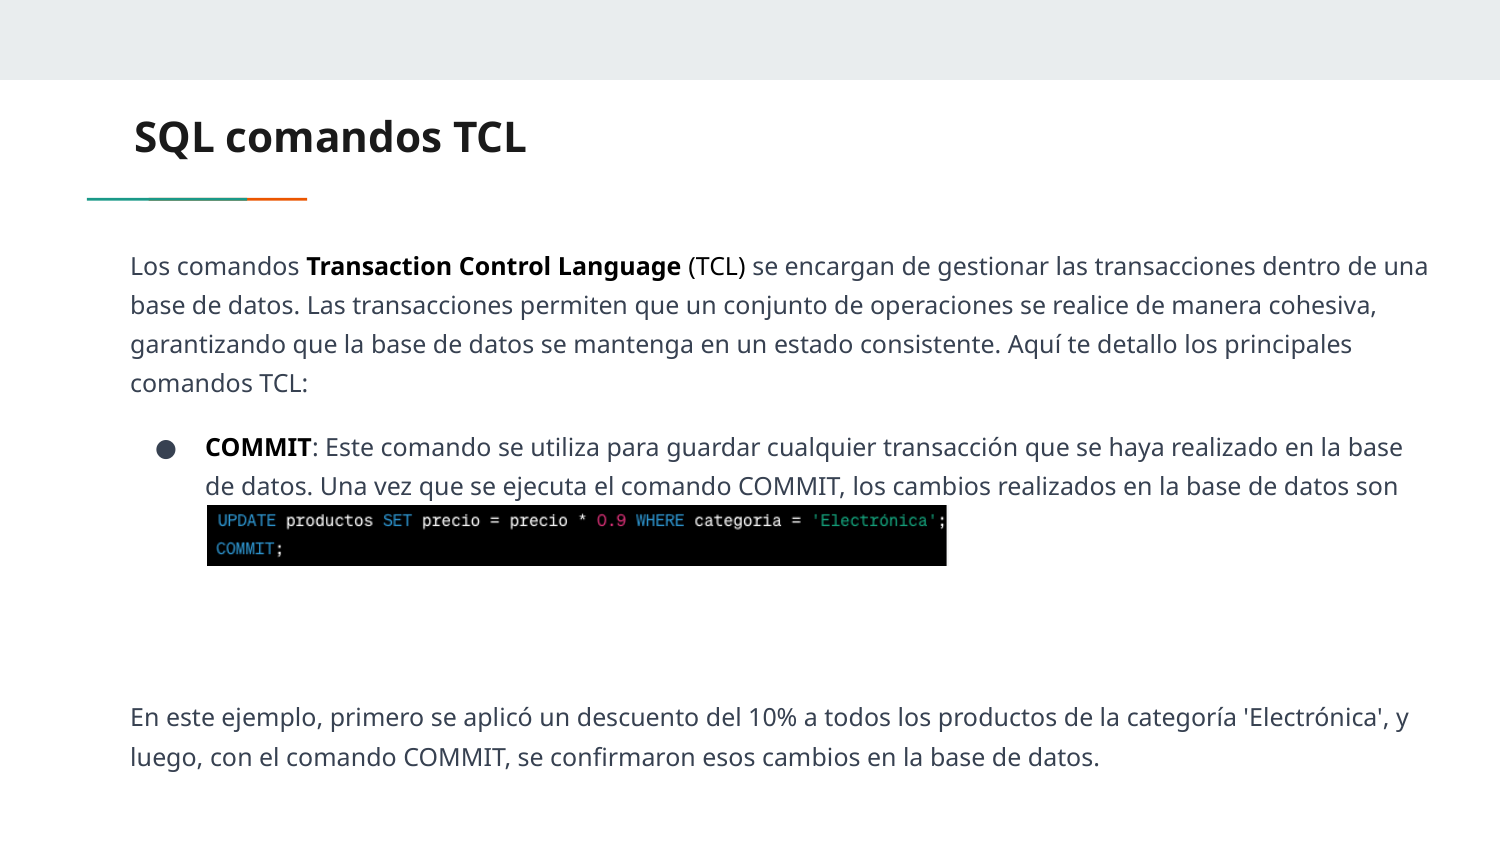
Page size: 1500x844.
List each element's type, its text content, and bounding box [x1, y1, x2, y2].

list Los comandos Transaction Control Language (TCL) se encargan de gestionar las transacciones dentro de una base de datos. Las transacciones permiten que un conjunto de operaciones se realice de manera cohesiva, garantizando que la base de datos se mantenga en un estado consistente. Aquí te detallo los principales comandos TCL: COMMIT: Este comando se utiliza para guardar cualquier transacción que se haya realizado en la base de datos. Una vez que se ejecuta el comando COMMIT, los cambios realizados en la base de datos son permanentes. En este ejemplo, primero se aplicó un descuento del 10% a todos los productos de la categoría 'Electrónica', y luego, con el comando COMMIT, se confirmaron esos cambios en la base de datos. [115, 228, 1453, 805]
picture [206, 505, 949, 566]
title SQL comandos TCL [119, 92, 1381, 180]
